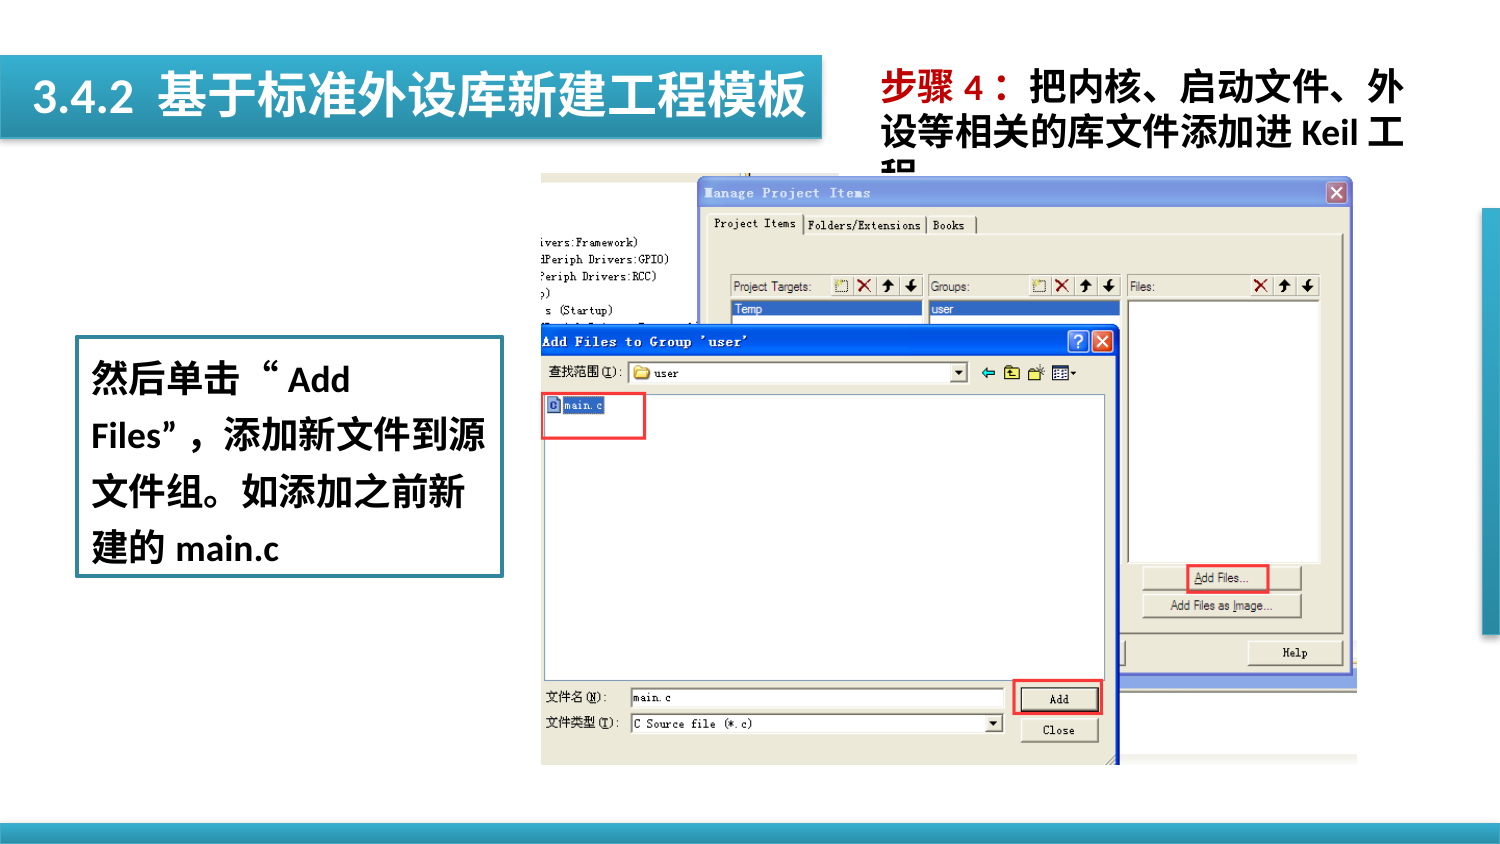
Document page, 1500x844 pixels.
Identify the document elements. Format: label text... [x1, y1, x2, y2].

text_box 3.4.2 基于标准外设库新建工程模板 [5, 55, 822, 131]
text_box 步骤4：把内核、启动文件、外设等相关的库文件添加进Keil工程 [865, 55, 1445, 206]
picture [541, 173, 1357, 765]
text_box 然后单击“Add Files”，添加新文件到源文件组。如添加之前新建的main.c [75, 335, 504, 578]
text_box [0, 55, 822, 139]
